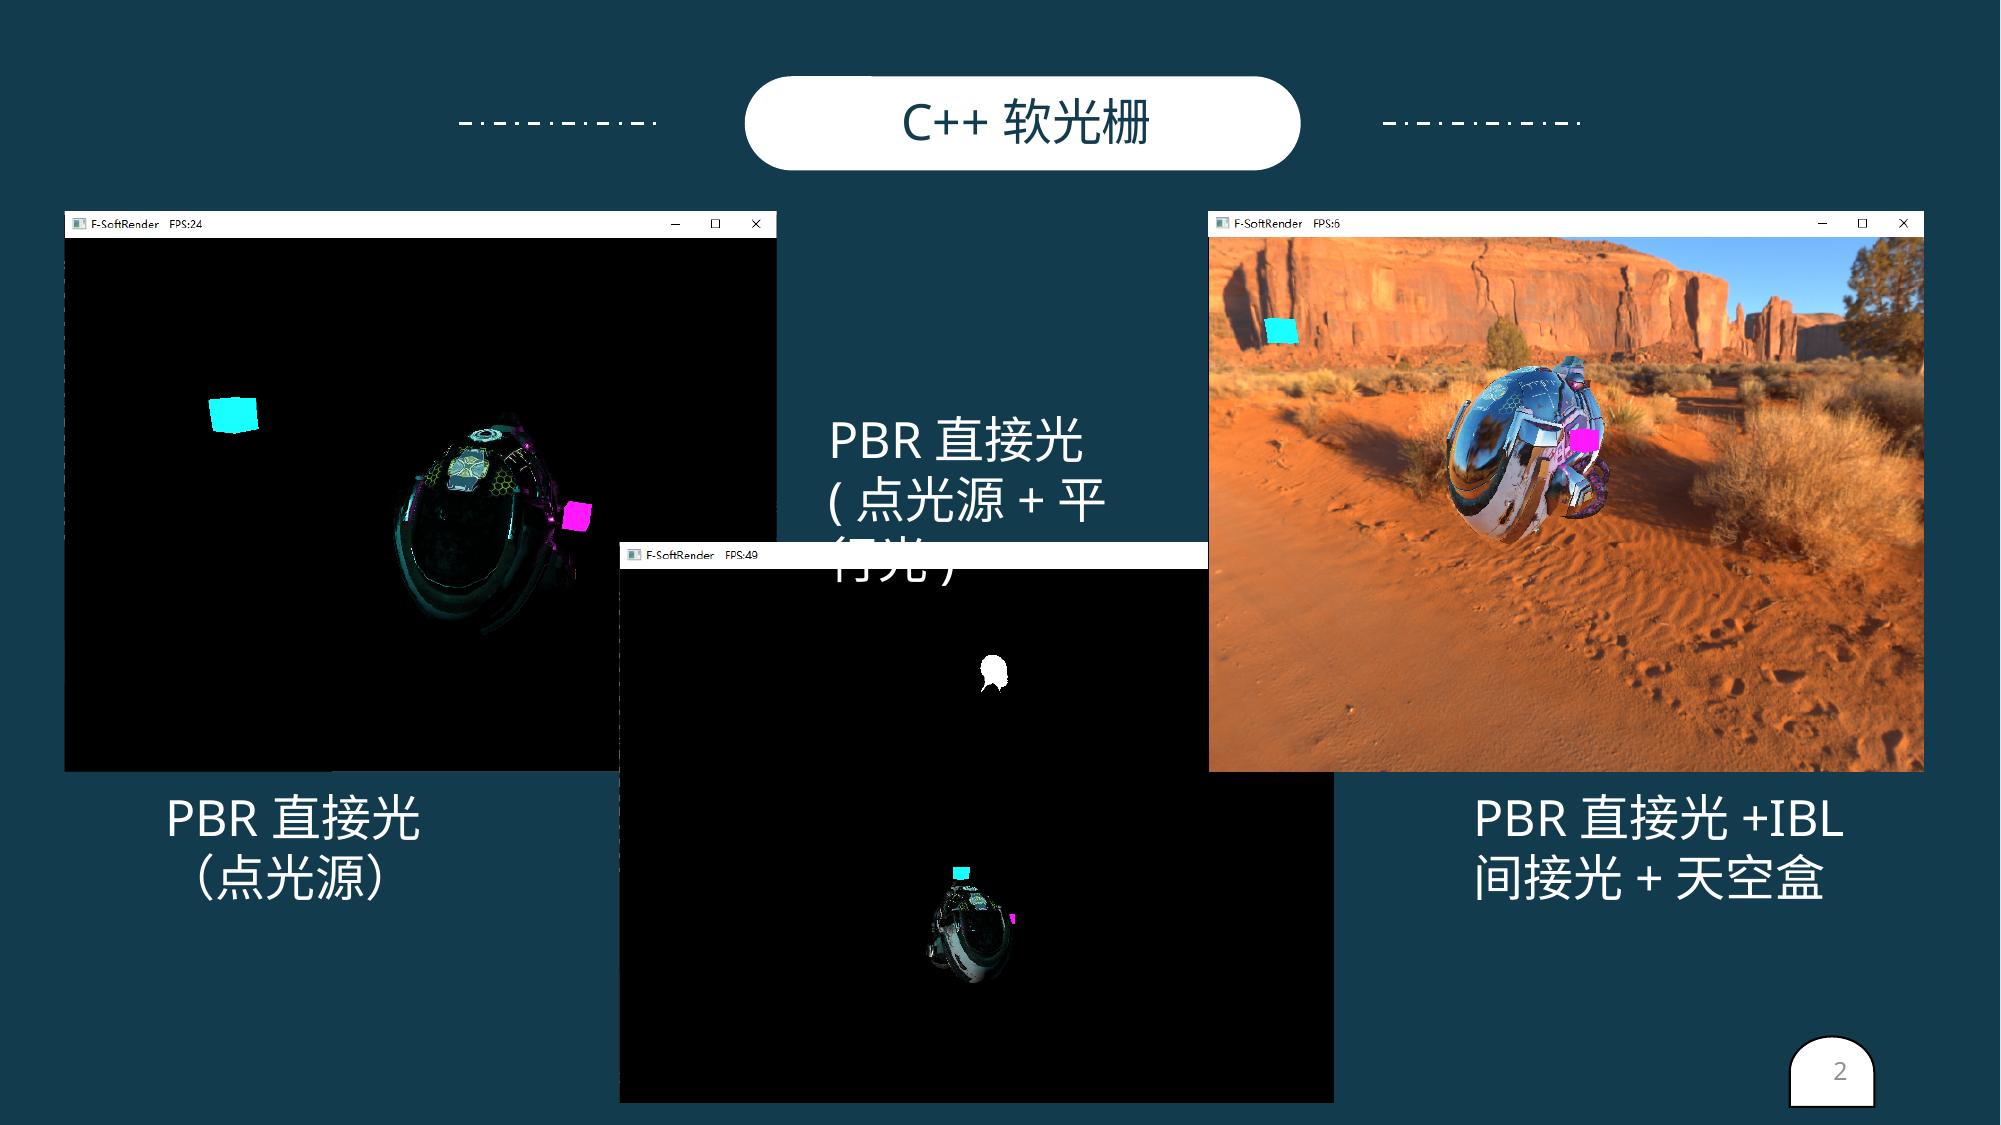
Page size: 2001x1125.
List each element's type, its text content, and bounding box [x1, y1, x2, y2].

text_box PBR直接光 （点光源） [150, 779, 436, 915]
picture [0, 0, 2001, 1125]
slide_number 2 [1412, 1042, 1863, 1103]
text_box PBR直接光+IBL间接光+天空盒 [1458, 779, 1863, 915]
text_box C++软光栅 [886, 83, 1167, 159]
text_box PBR直接光(点光源+平行光) [813, 400, 1172, 542]
